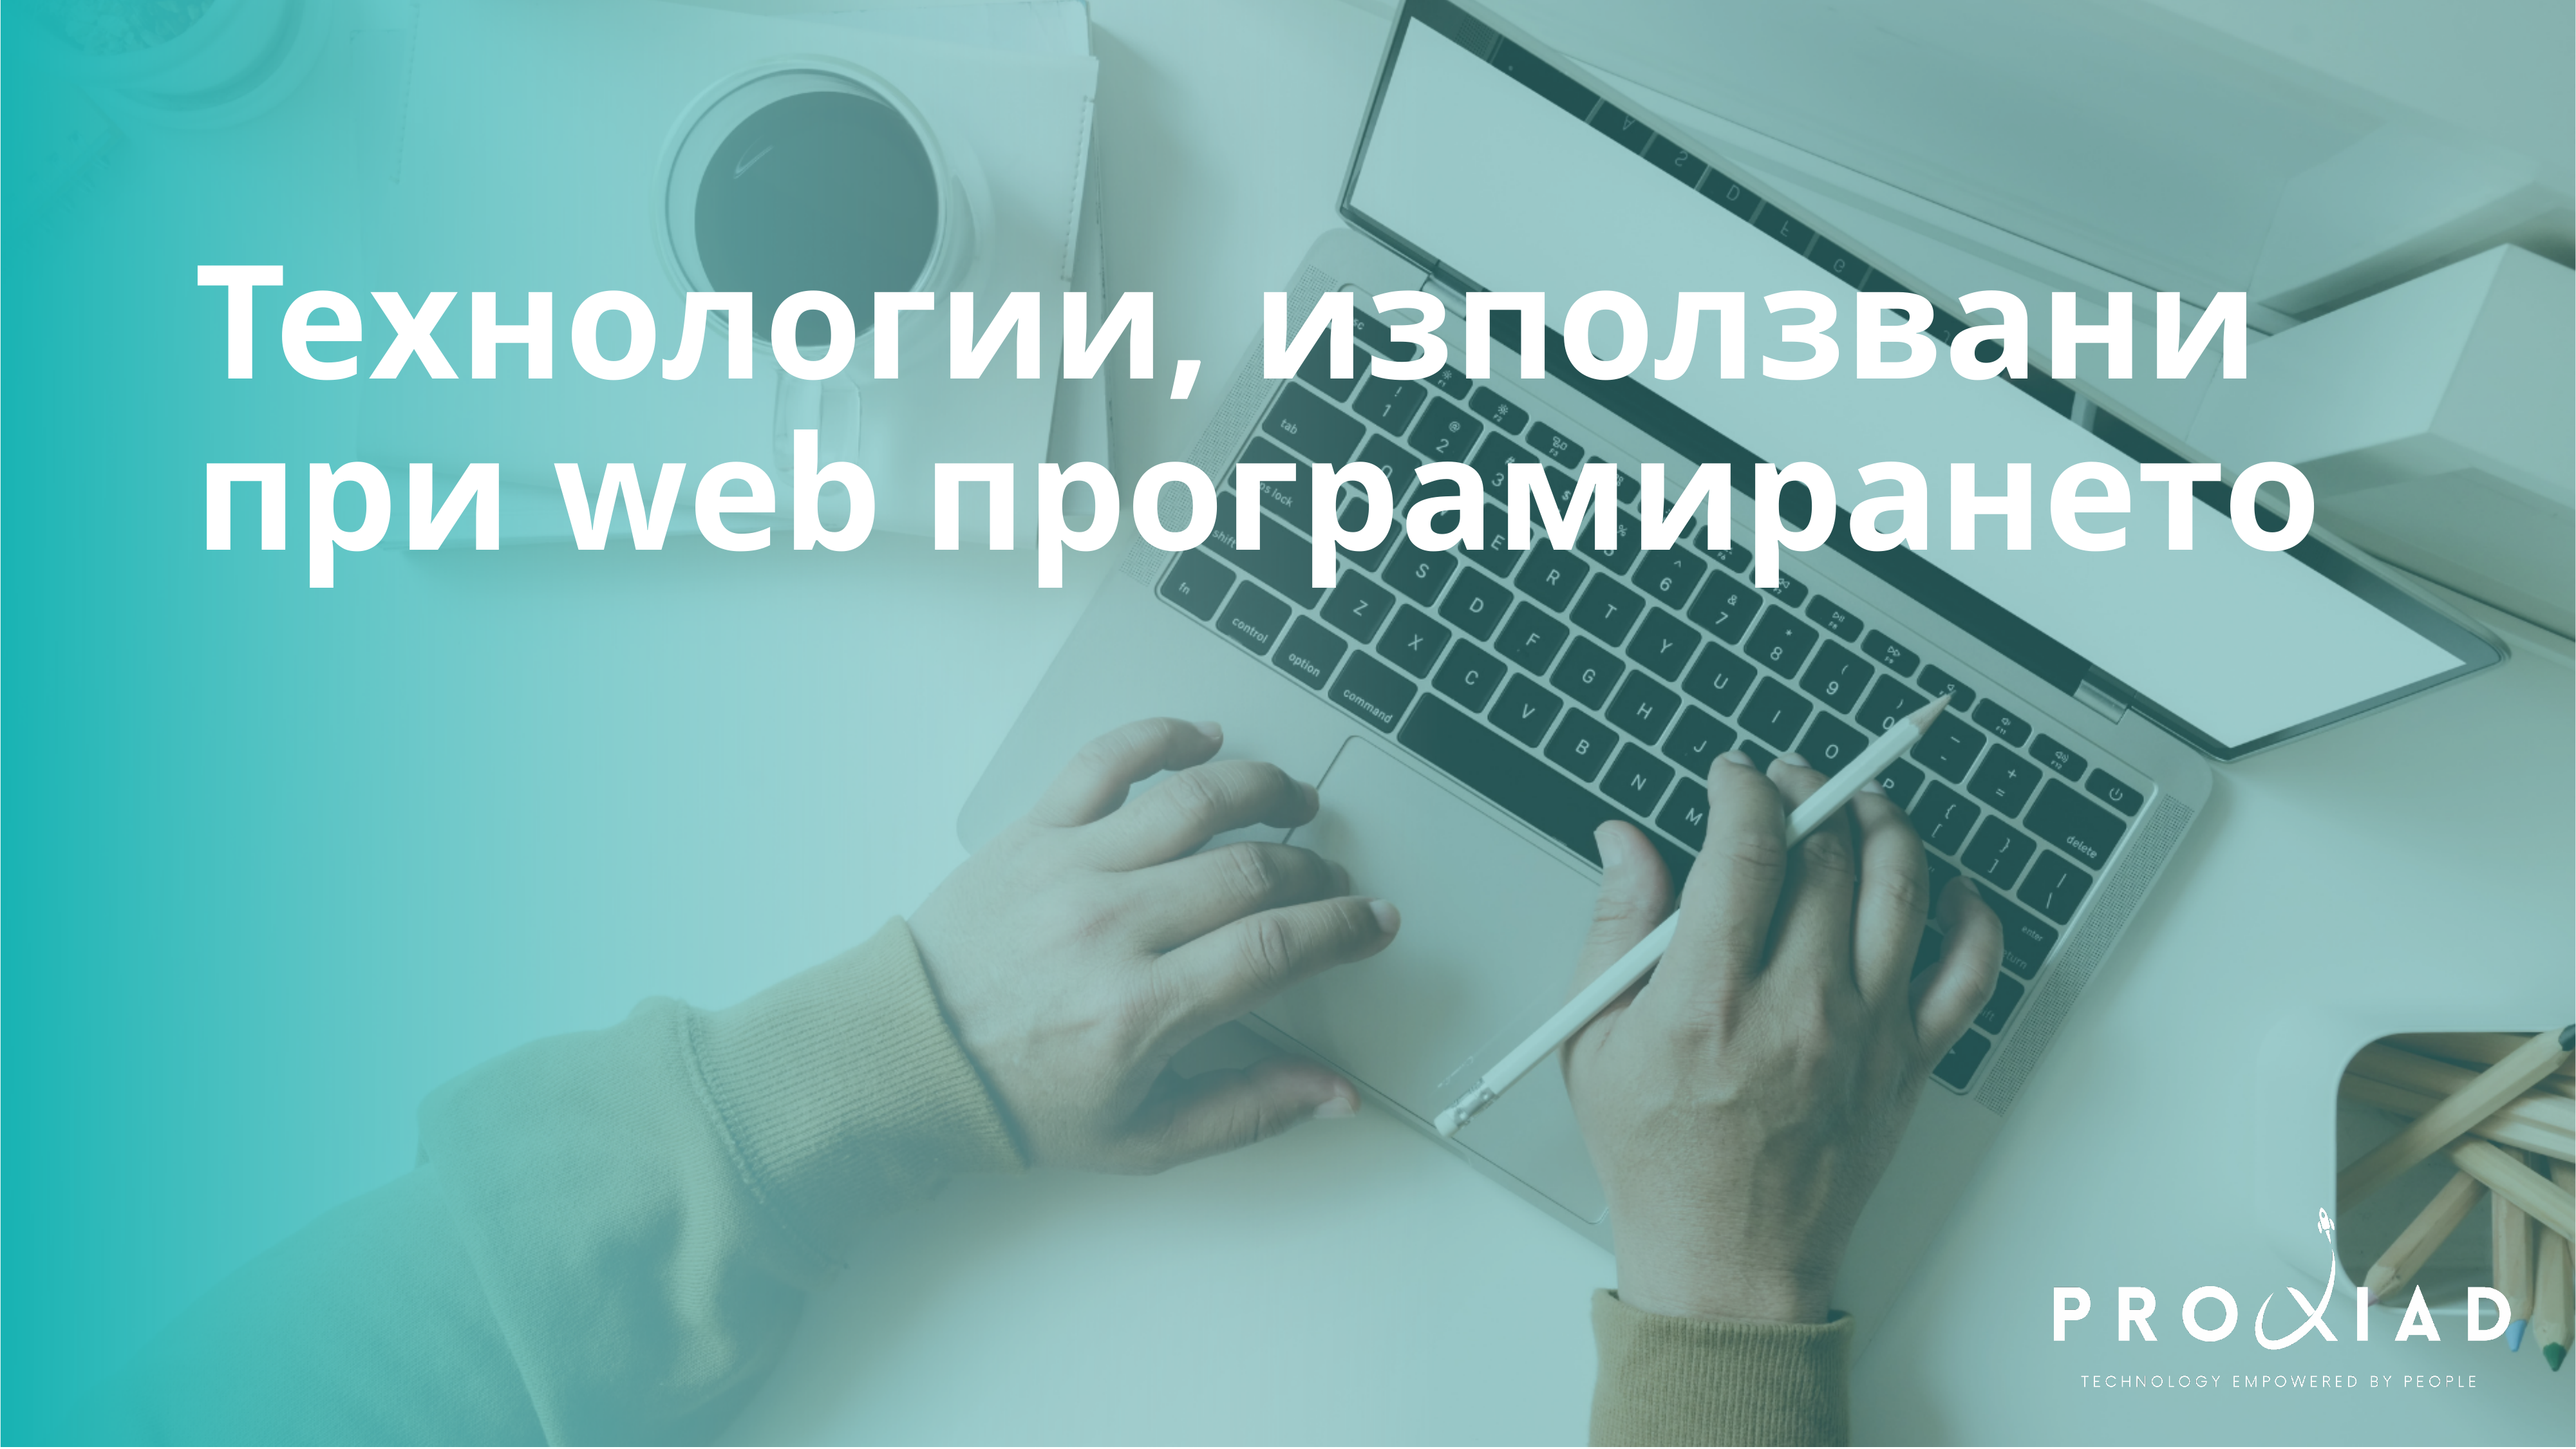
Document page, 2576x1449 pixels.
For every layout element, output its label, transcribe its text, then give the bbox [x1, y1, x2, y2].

text_box Технологии, използвани при web програмирането [185, 238, 2421, 1051]
picture [0, 0, 2576, 1447]
